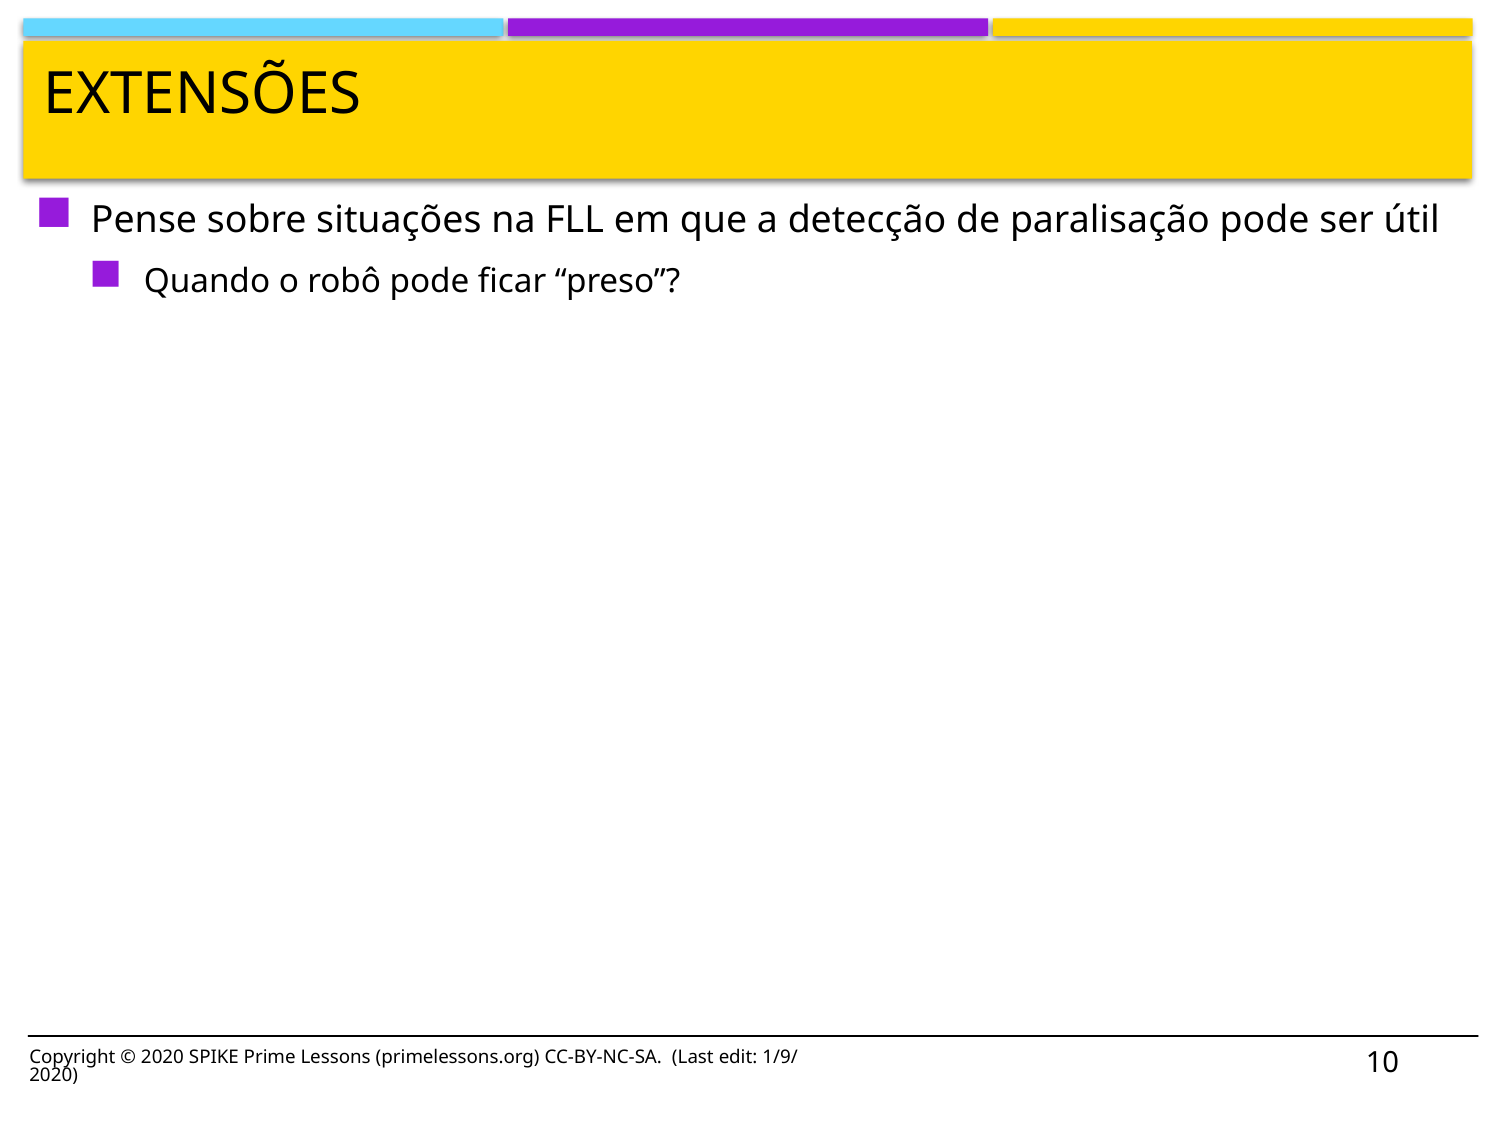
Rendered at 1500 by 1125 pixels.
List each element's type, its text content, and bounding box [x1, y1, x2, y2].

footer Copyright © 2020 SPIKE Prime Lessons (primelessons.org) CC-BY-NC-SA. (Last edit: 1/9/2020) [14, 1036, 814, 1097]
title Extensões [28, 48, 1464, 172]
list Pense sobre situações na FLL em que a detecção de paralisação pode ser útil Quando o robô pode ficar “preso”? [25, 187, 1475, 1021]
slide_number 10 [1351, 1036, 1478, 1097]
